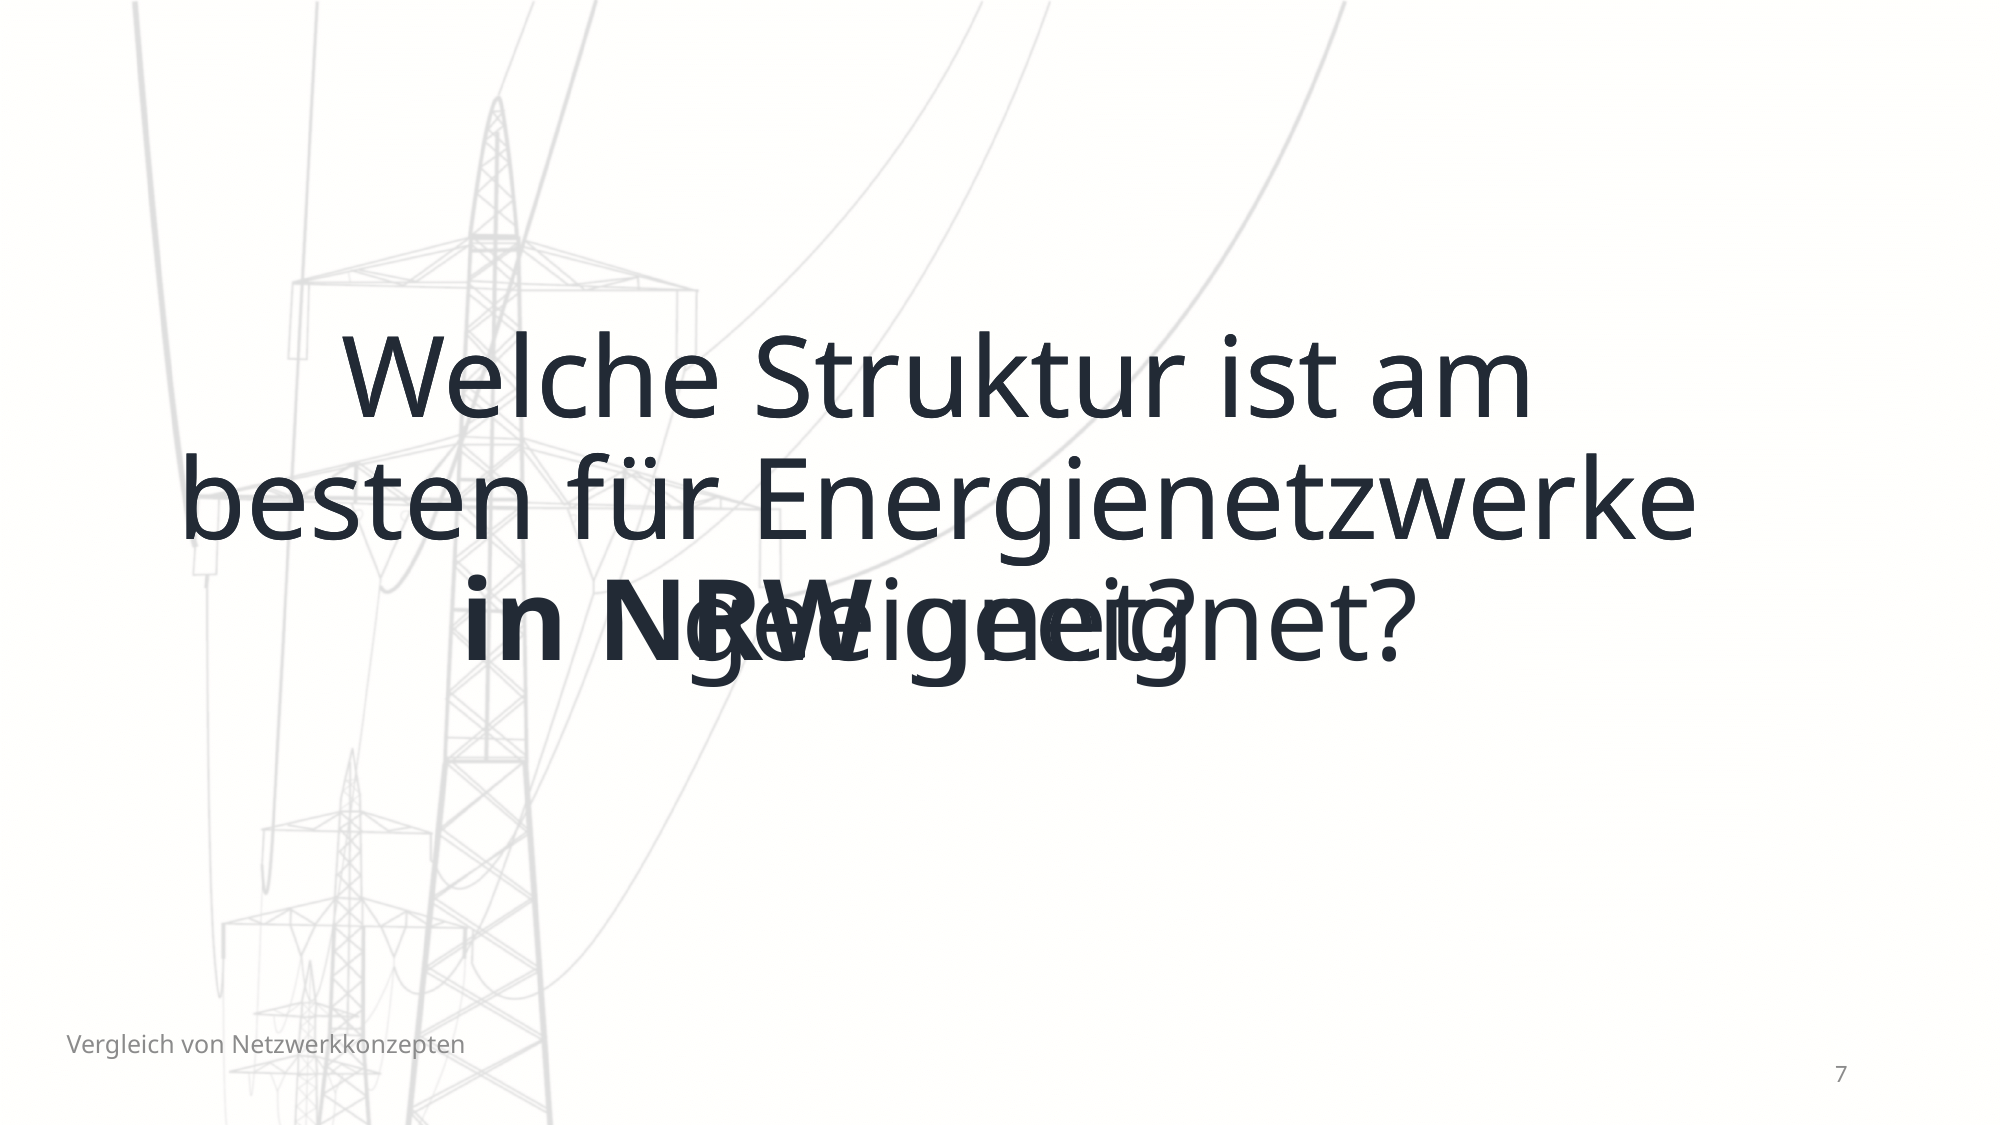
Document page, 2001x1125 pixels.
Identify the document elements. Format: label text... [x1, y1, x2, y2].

text_box Welche Struktur ist am besten für Energienetzwerke in NRW geeignet? [143, 243, 1736, 763]
slide_number 7 [1412, 1042, 1863, 1103]
text_box Vergleich von Netzwerkkonzepten [37, 1013, 497, 1074]
